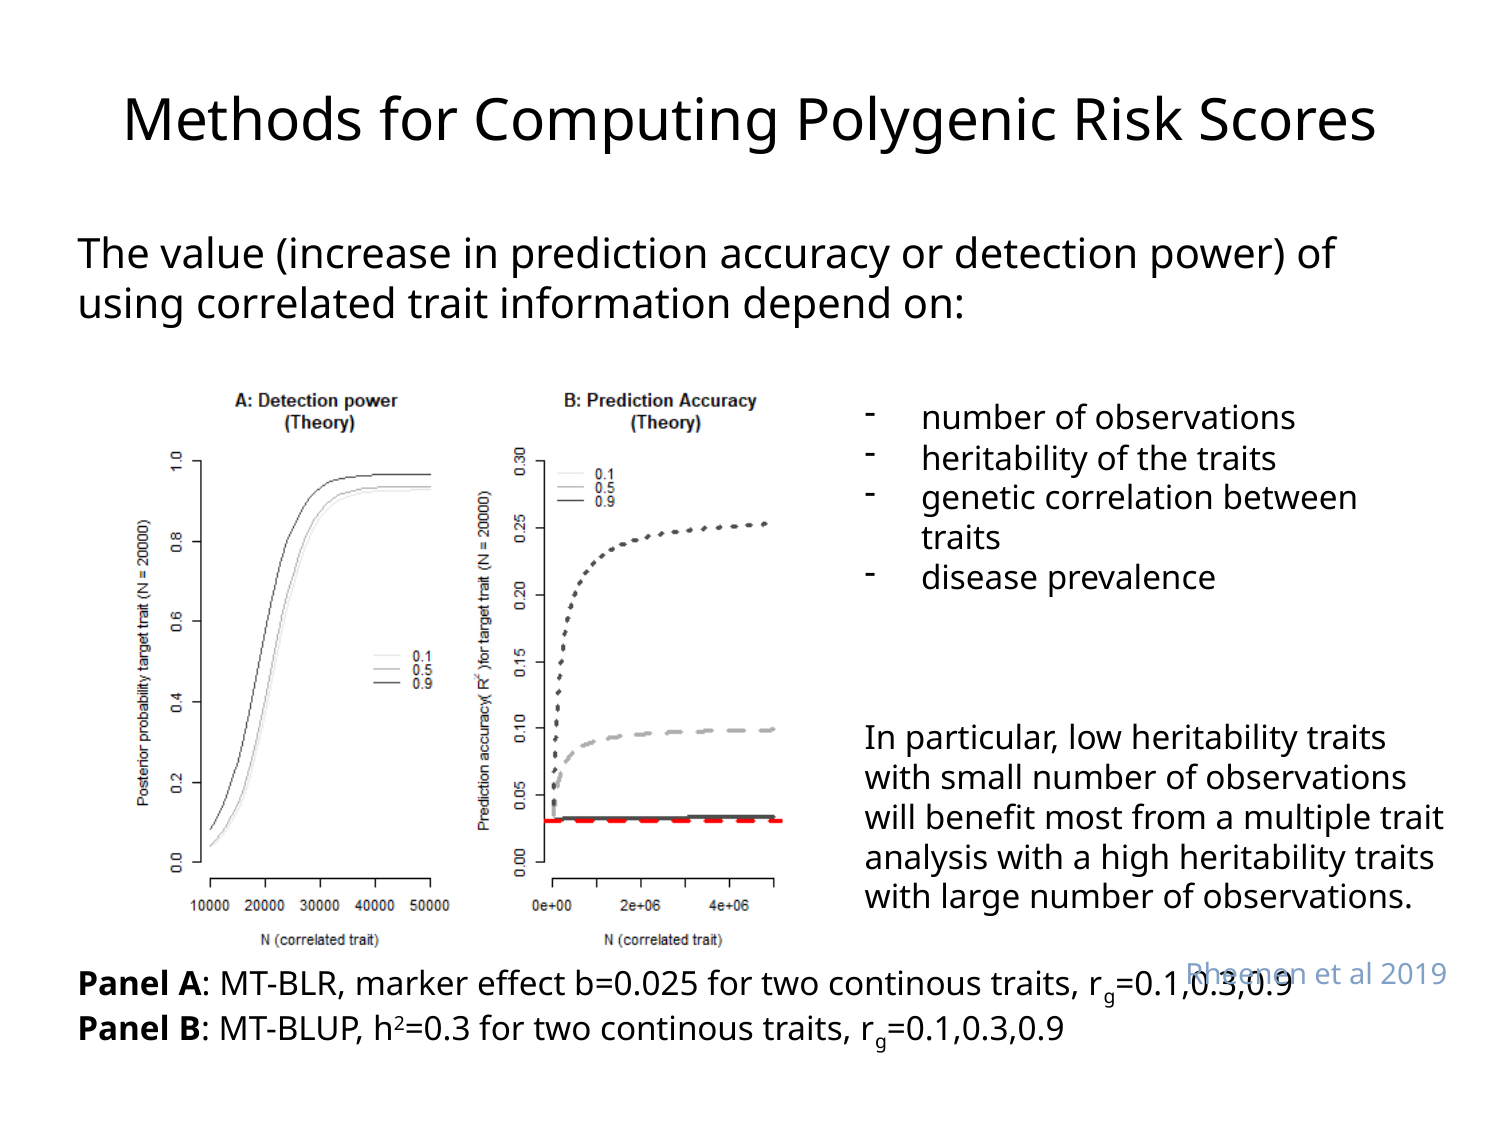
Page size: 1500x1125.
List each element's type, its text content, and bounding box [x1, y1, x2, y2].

text_box [12, 0, 373, 174]
text_box Methods for Computing Polygenic Risk Scores The value (increase in prediction accuracy or detection power) of using correlated trait information depend on: Panel A: MT-BLR, marker effect b=0.025 for two continous traits, rg=0.1,0.3,0.9 Panel B: MT-BLUP, h2=0.3 for two continous traits, rg=0.1,0.3,0.9 [62, 74, 1438, 1125]
text_box number of observations heritability of the traits genetic correlation between traits disease prevalence In particular, low heritability traits with small number of observations will benefit most from a multiple trait analysis with a high heritability traits with large number of observations. Rheenen et al 2019 [849, 349, 1463, 998]
picture [124, 374, 801, 968]
